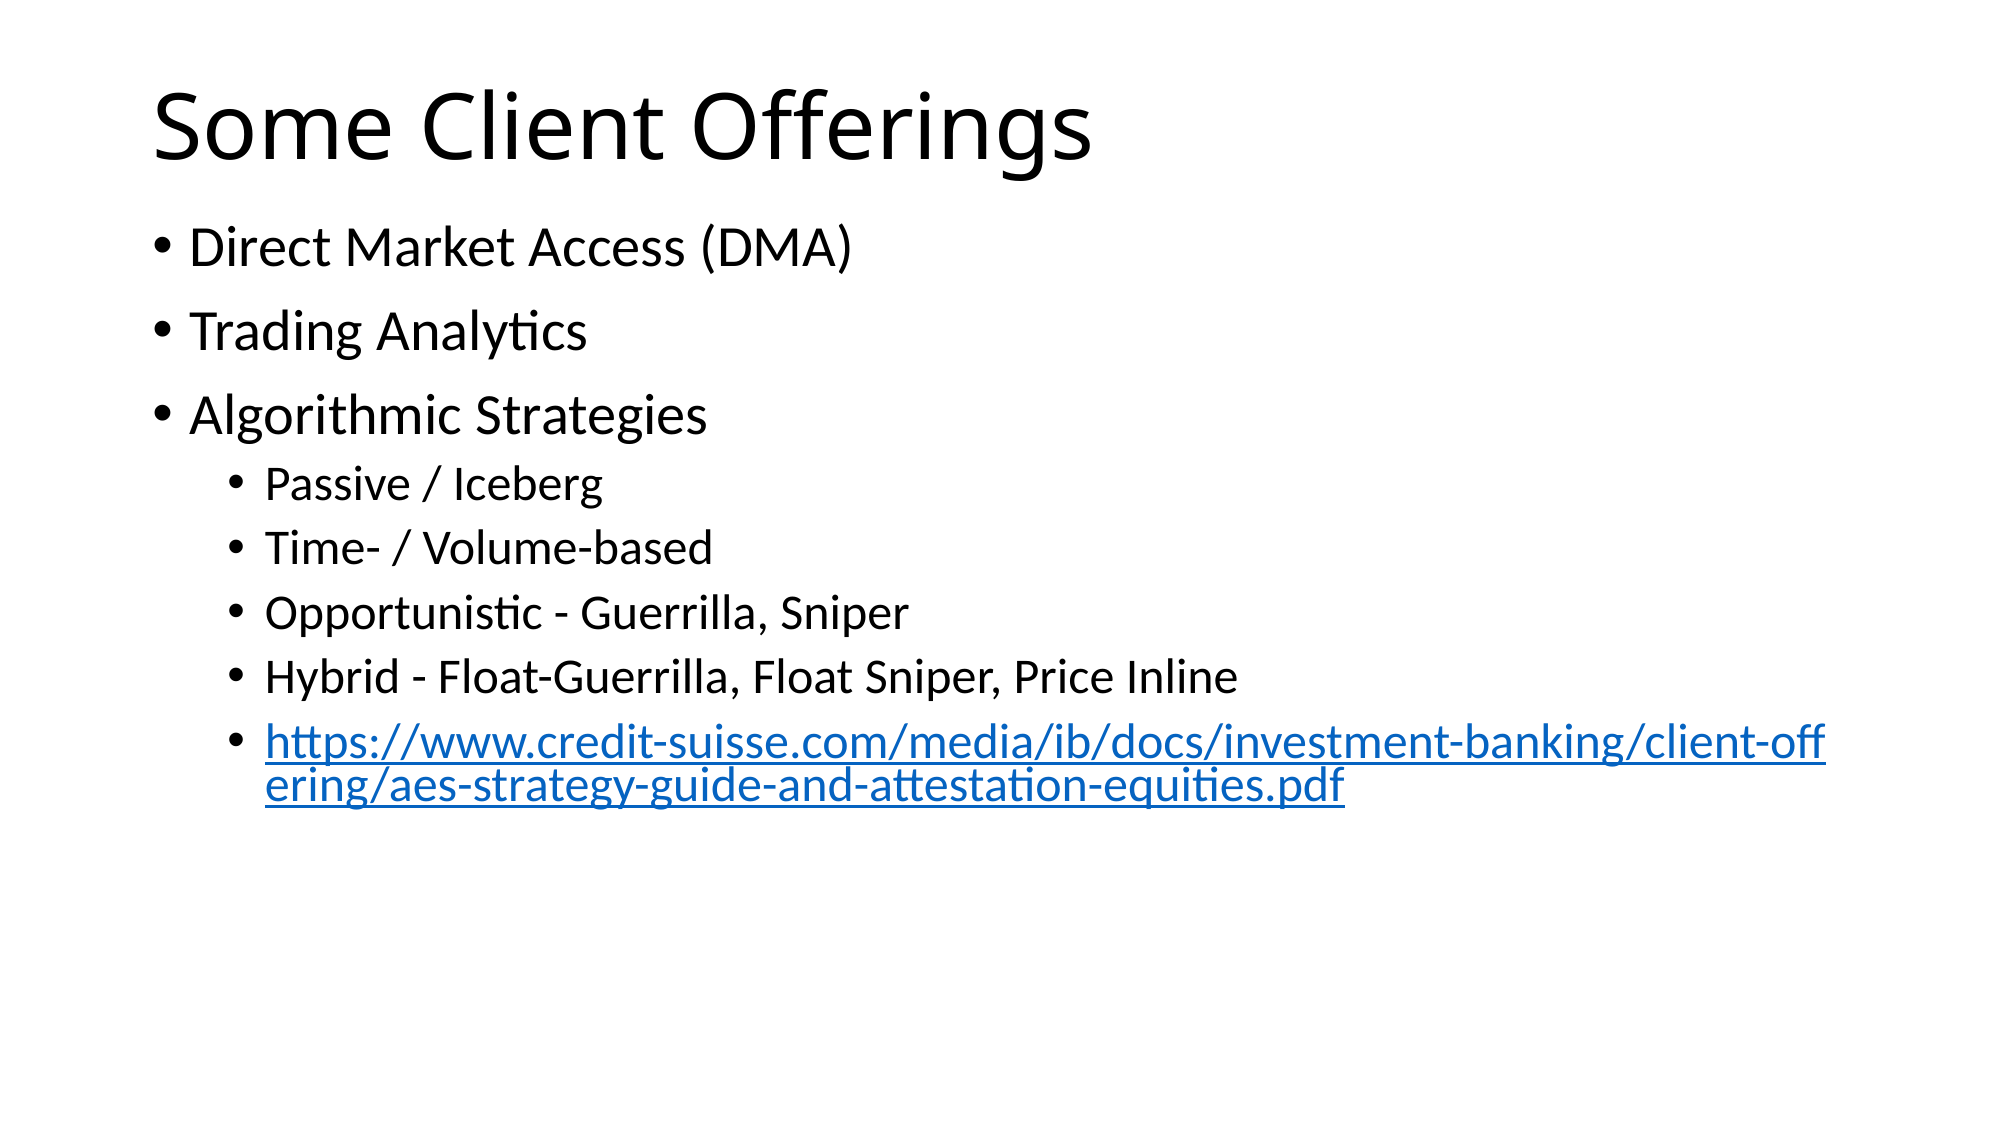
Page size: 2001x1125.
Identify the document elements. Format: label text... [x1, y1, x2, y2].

list Direct Market Access (DMA) Trading Analytics Algorithmic Strategies Passive / Iceberg Time- / Volume-based Opportunistic - Guerrilla, Sniper Hybrid - Float-Guerrilla, Float Sniper, Price Inline https://www.credit-suisse.com/media/ib/docs/investment-banking/client-offering/aes-strategy-guide-and-attestation-equities.pdf [137, 208, 1863, 1014]
title Some Client Offerings [137, 59, 1863, 201]
